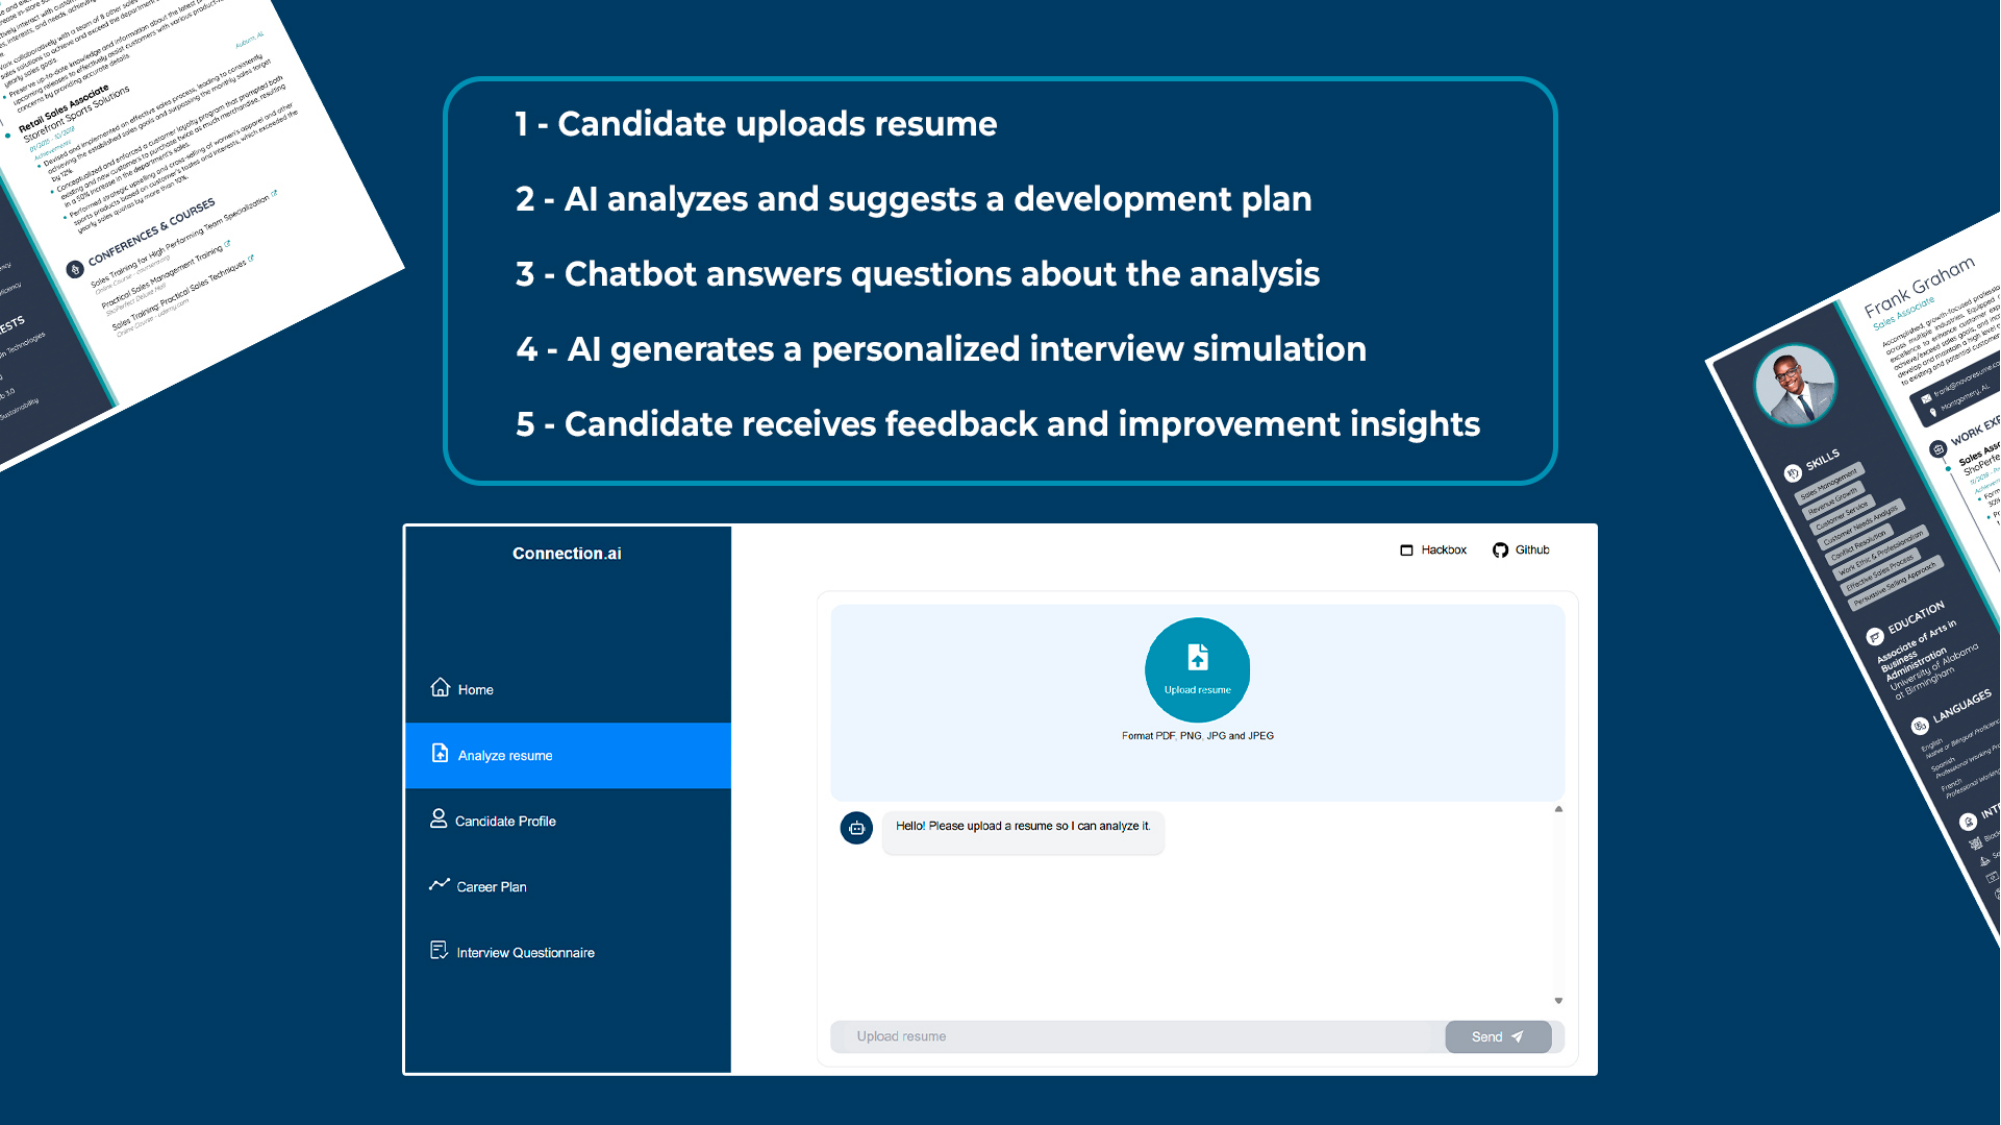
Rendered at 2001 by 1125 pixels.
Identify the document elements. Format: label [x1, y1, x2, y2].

list [0, 0, 2000, 1125]
